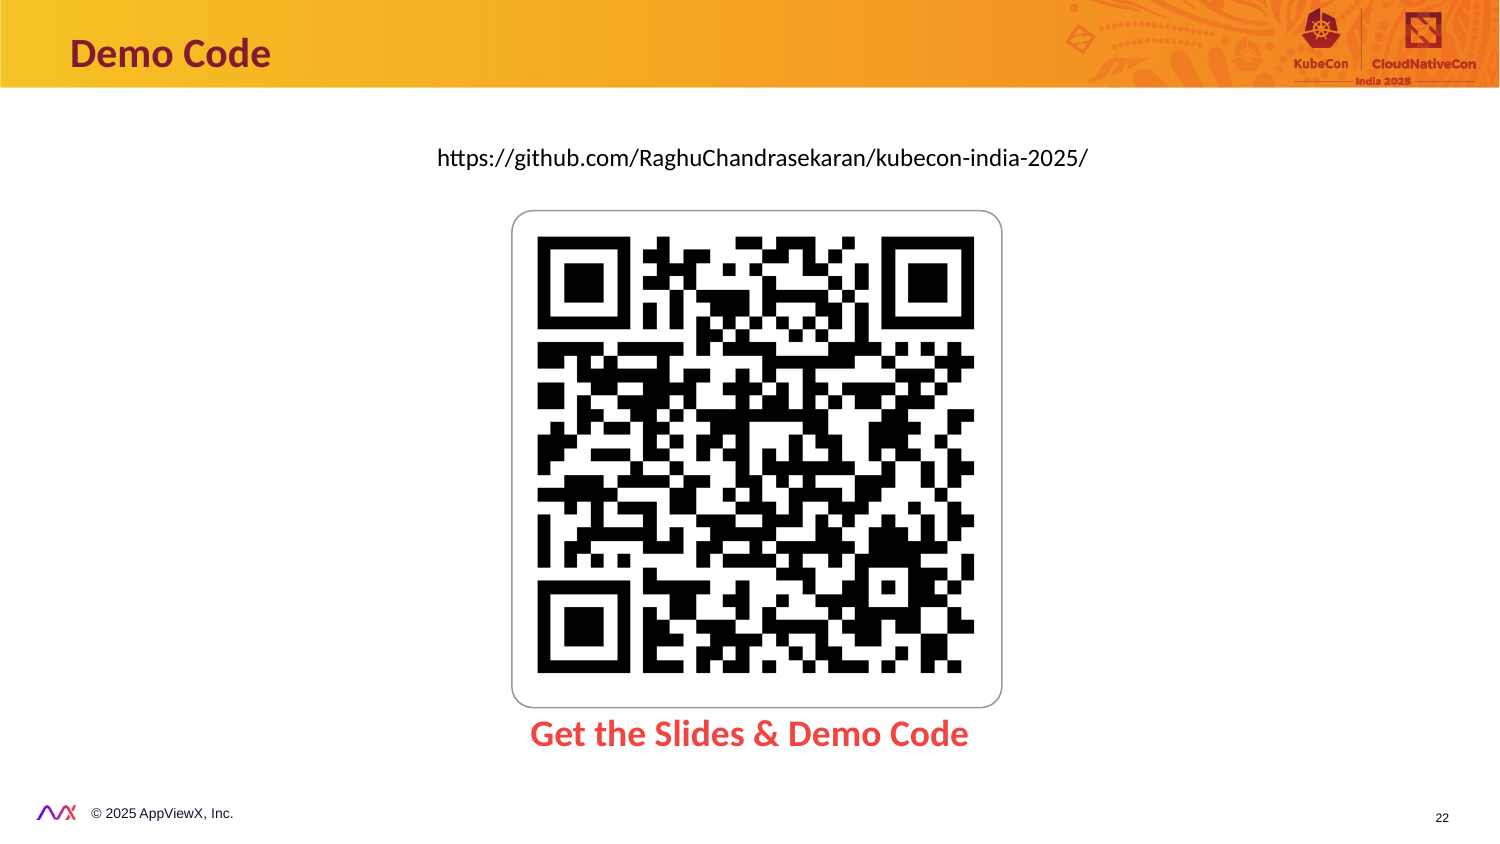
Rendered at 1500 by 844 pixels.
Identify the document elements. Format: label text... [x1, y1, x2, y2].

text_box [511, 210, 1002, 686]
text_box Demo Code [58, 0, 1353, 136]
text_box https://github.com/RaghuChandrasekaran/kubecon-india-2025/ [422, 126, 1175, 179]
picture [0, 0, 1500, 834]
text_box Get the Slides & Demo Code [450, 686, 1050, 793]
